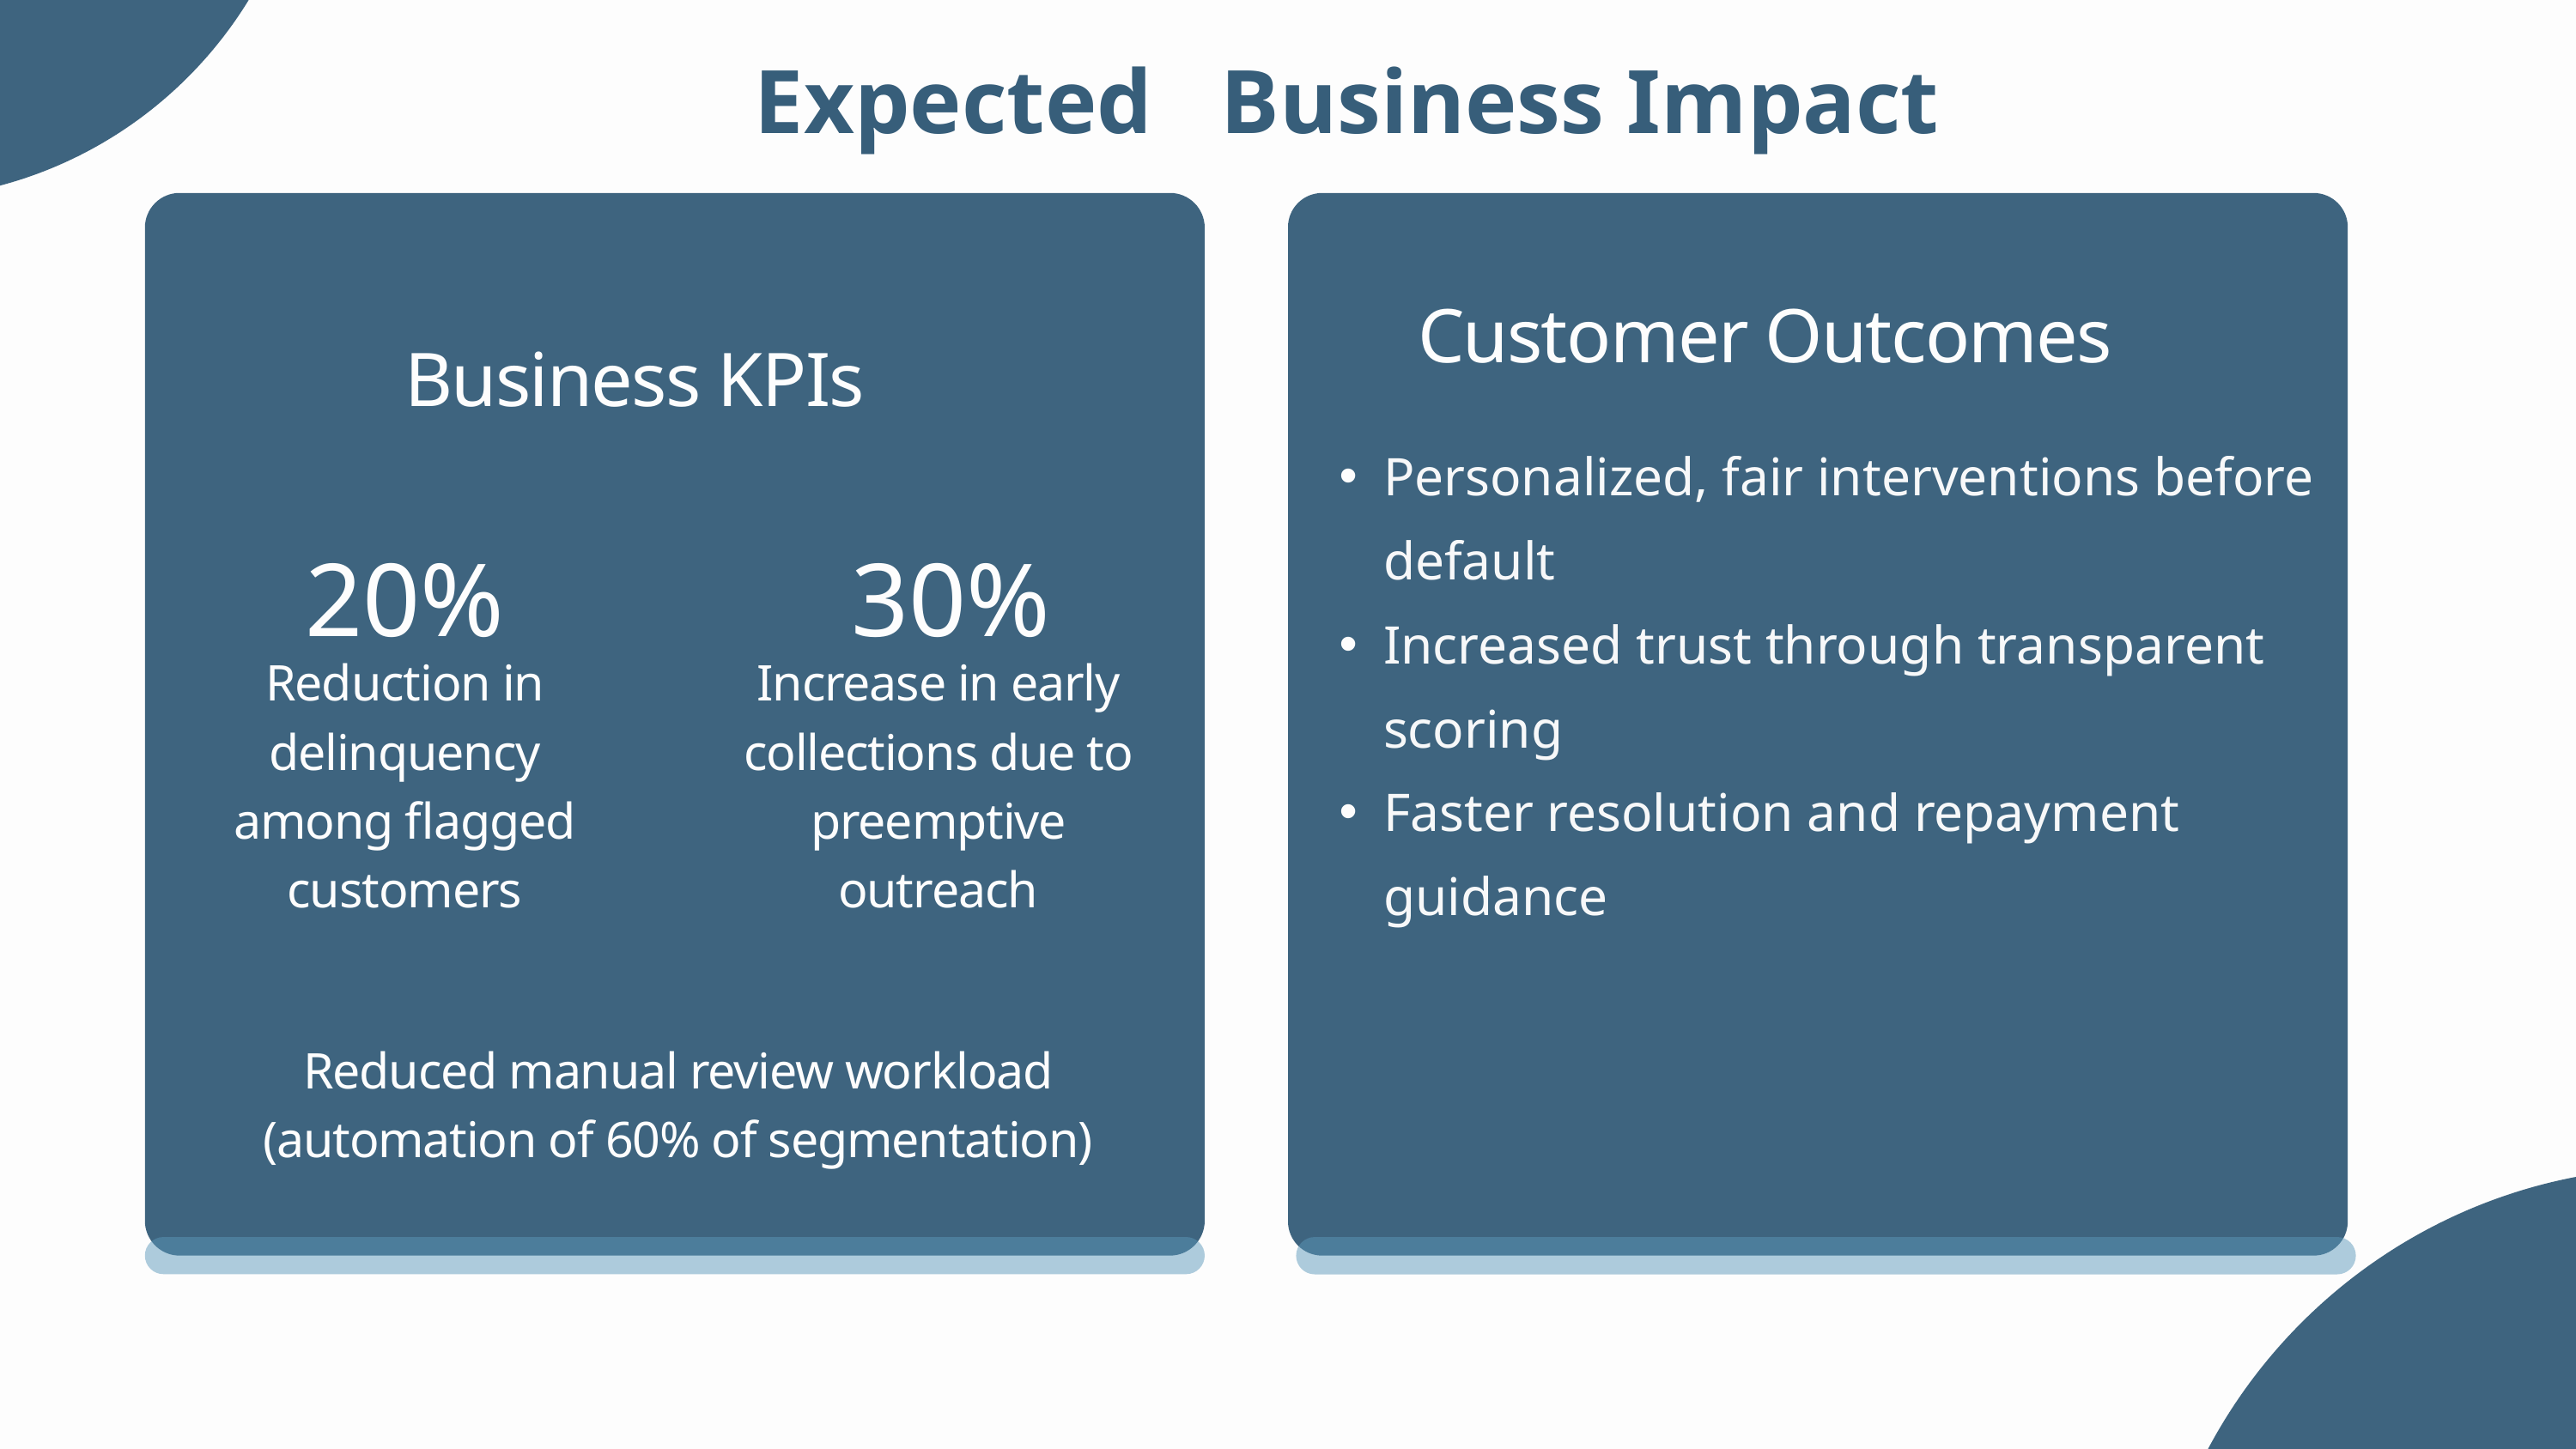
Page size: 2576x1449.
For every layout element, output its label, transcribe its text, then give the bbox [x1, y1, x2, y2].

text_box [144, 1236, 1206, 1275]
text_box Expected Business Impact [674, 27, 2020, 151]
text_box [144, 192, 1206, 1236]
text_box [1287, 192, 2348, 1256]
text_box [0, 0, 311, 200]
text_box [2146, 1167, 2576, 1449]
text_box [1296, 1236, 2356, 1275]
